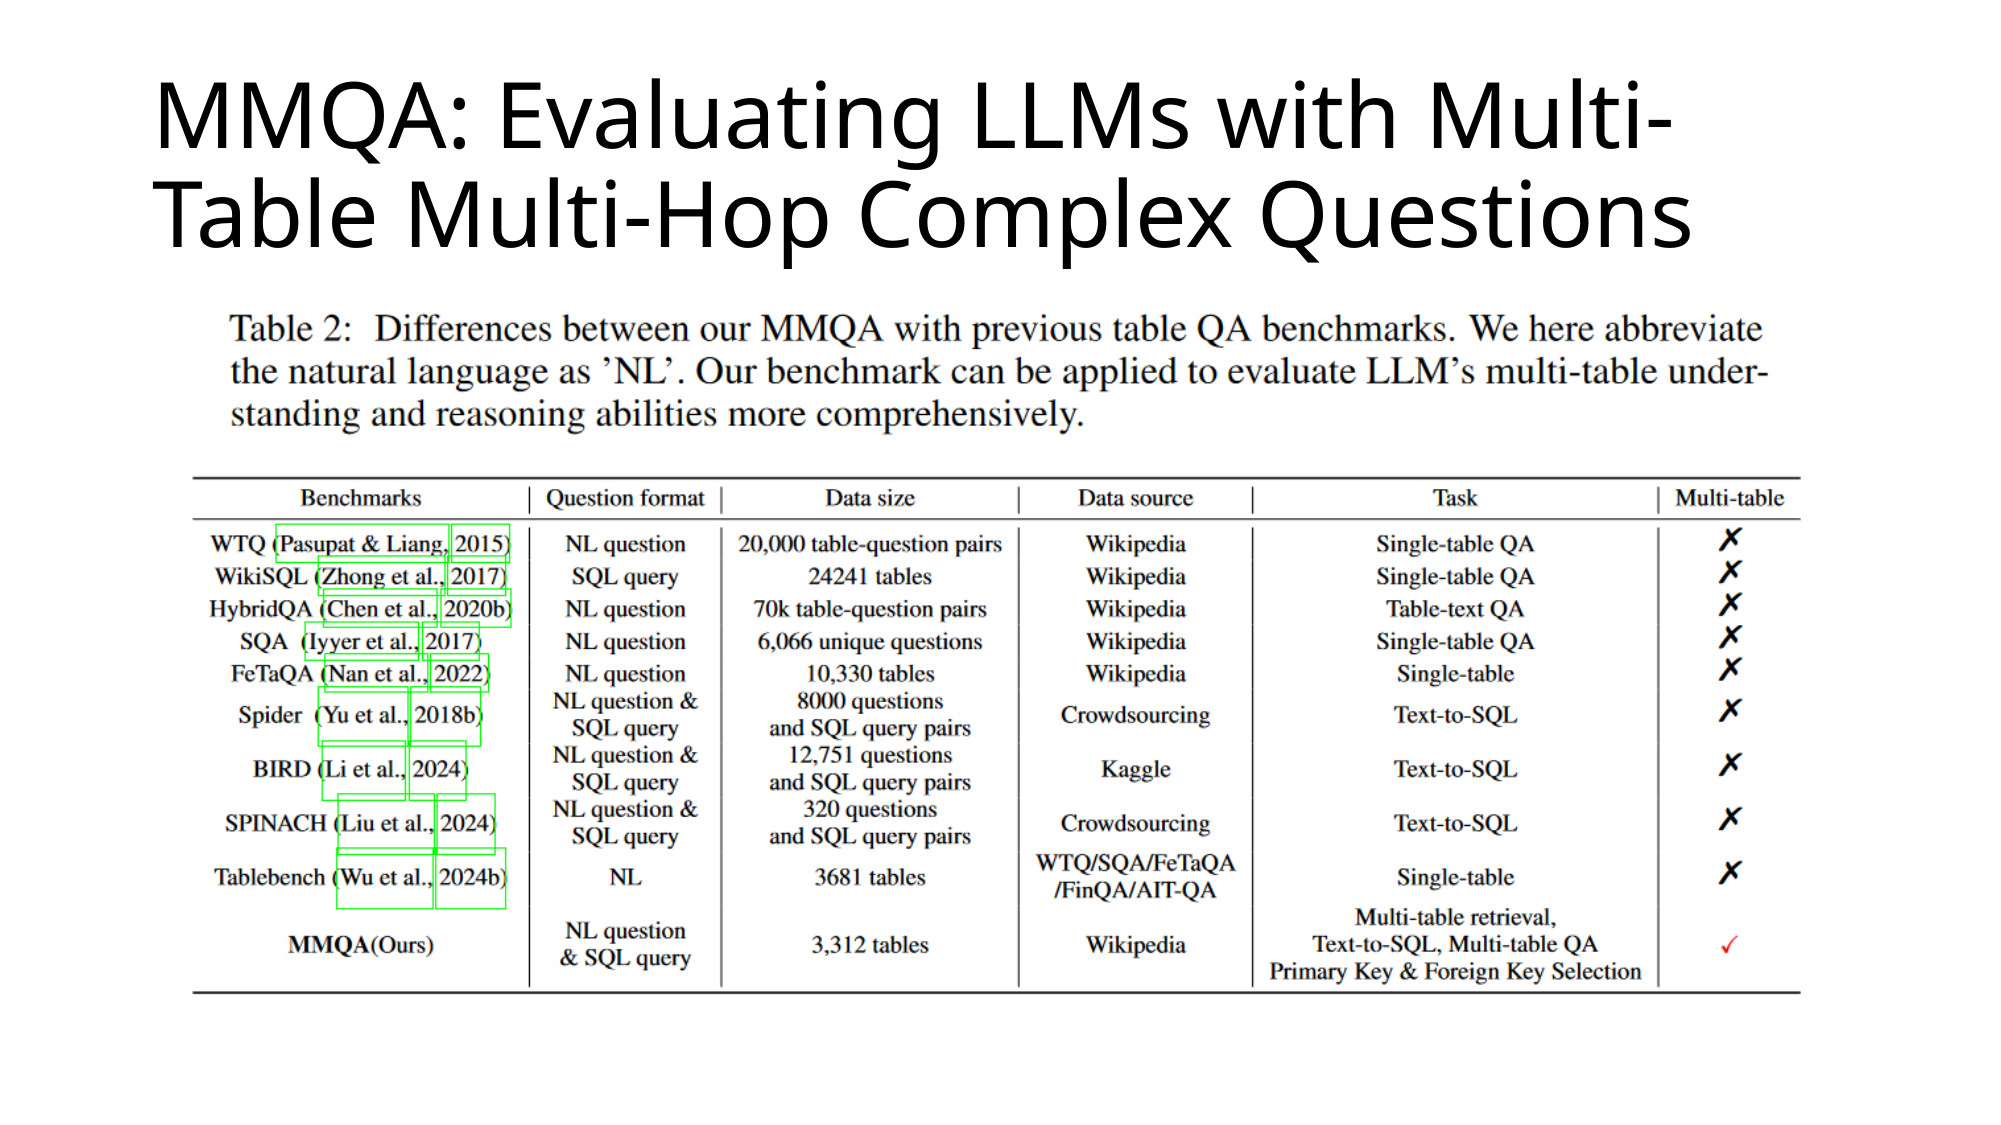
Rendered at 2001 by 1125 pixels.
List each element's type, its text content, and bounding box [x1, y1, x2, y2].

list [169, 299, 1830, 1014]
title MMQA: Evaluating LLMs with Multi-Table Multi-Hop Complex Questions [137, 59, 1863, 278]
